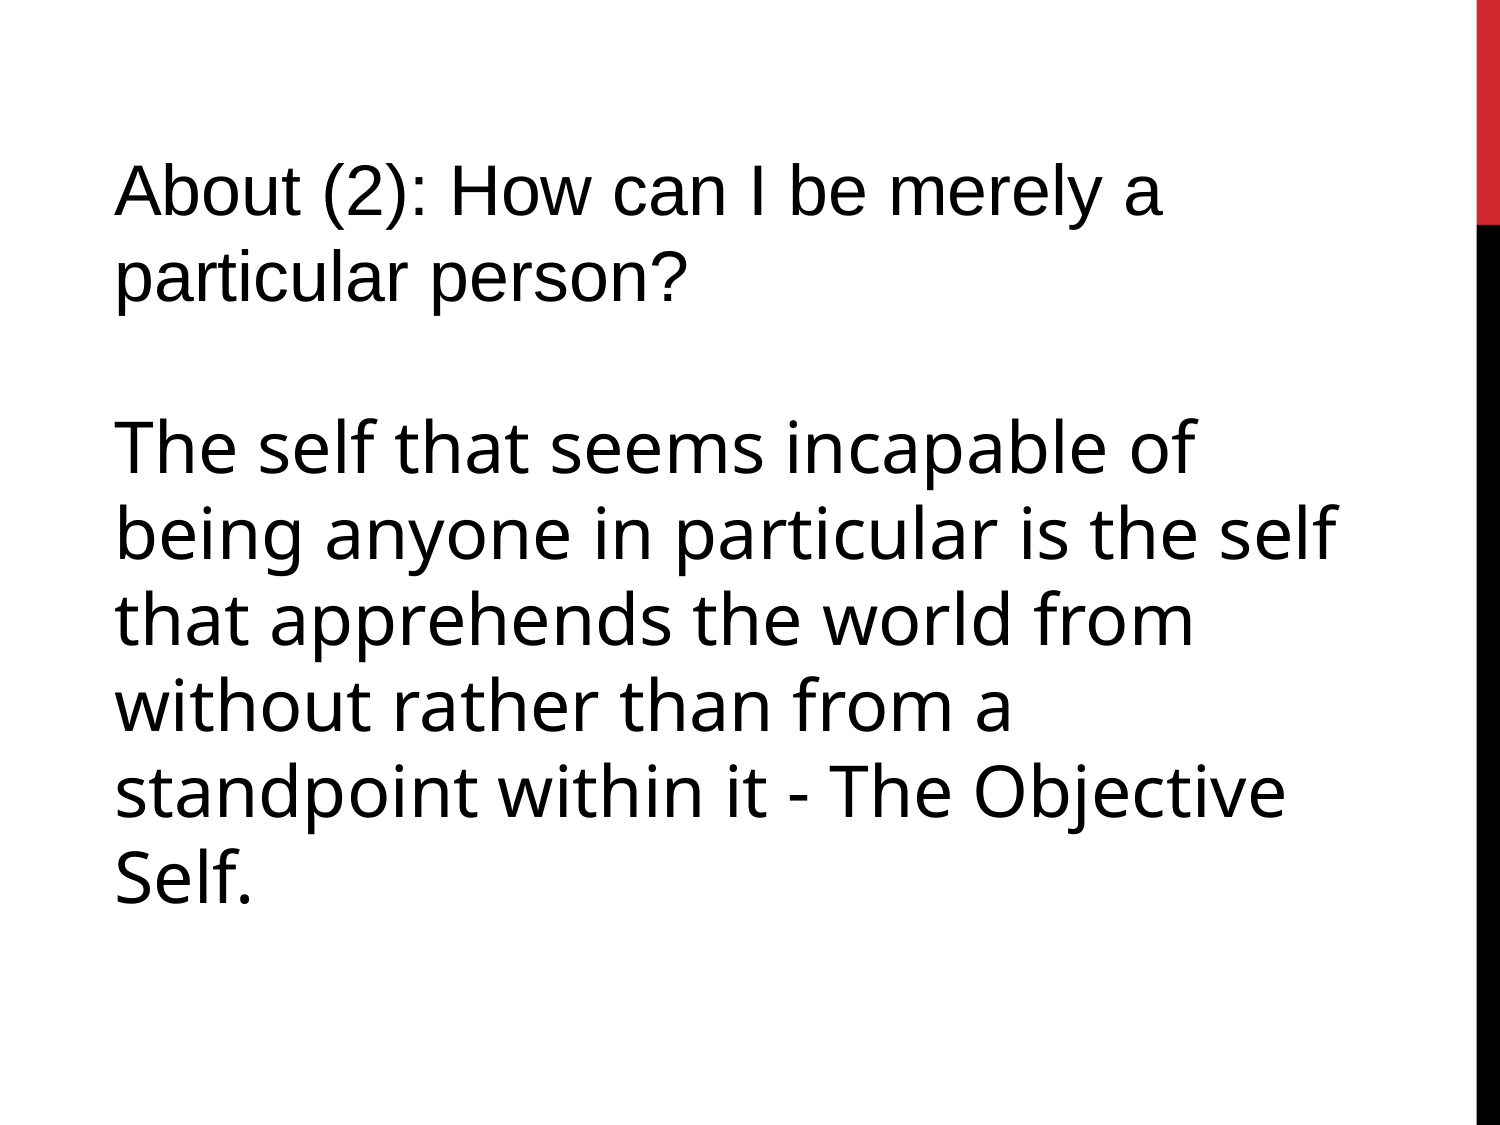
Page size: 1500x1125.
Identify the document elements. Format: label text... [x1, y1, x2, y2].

text_box About (2): How can I be merely a particular person? The self that seems incapable of being anyone in particular is the self that apprehends the world from without rather than from a standpoint within it - The Objective Self. [99, 136, 1399, 926]
